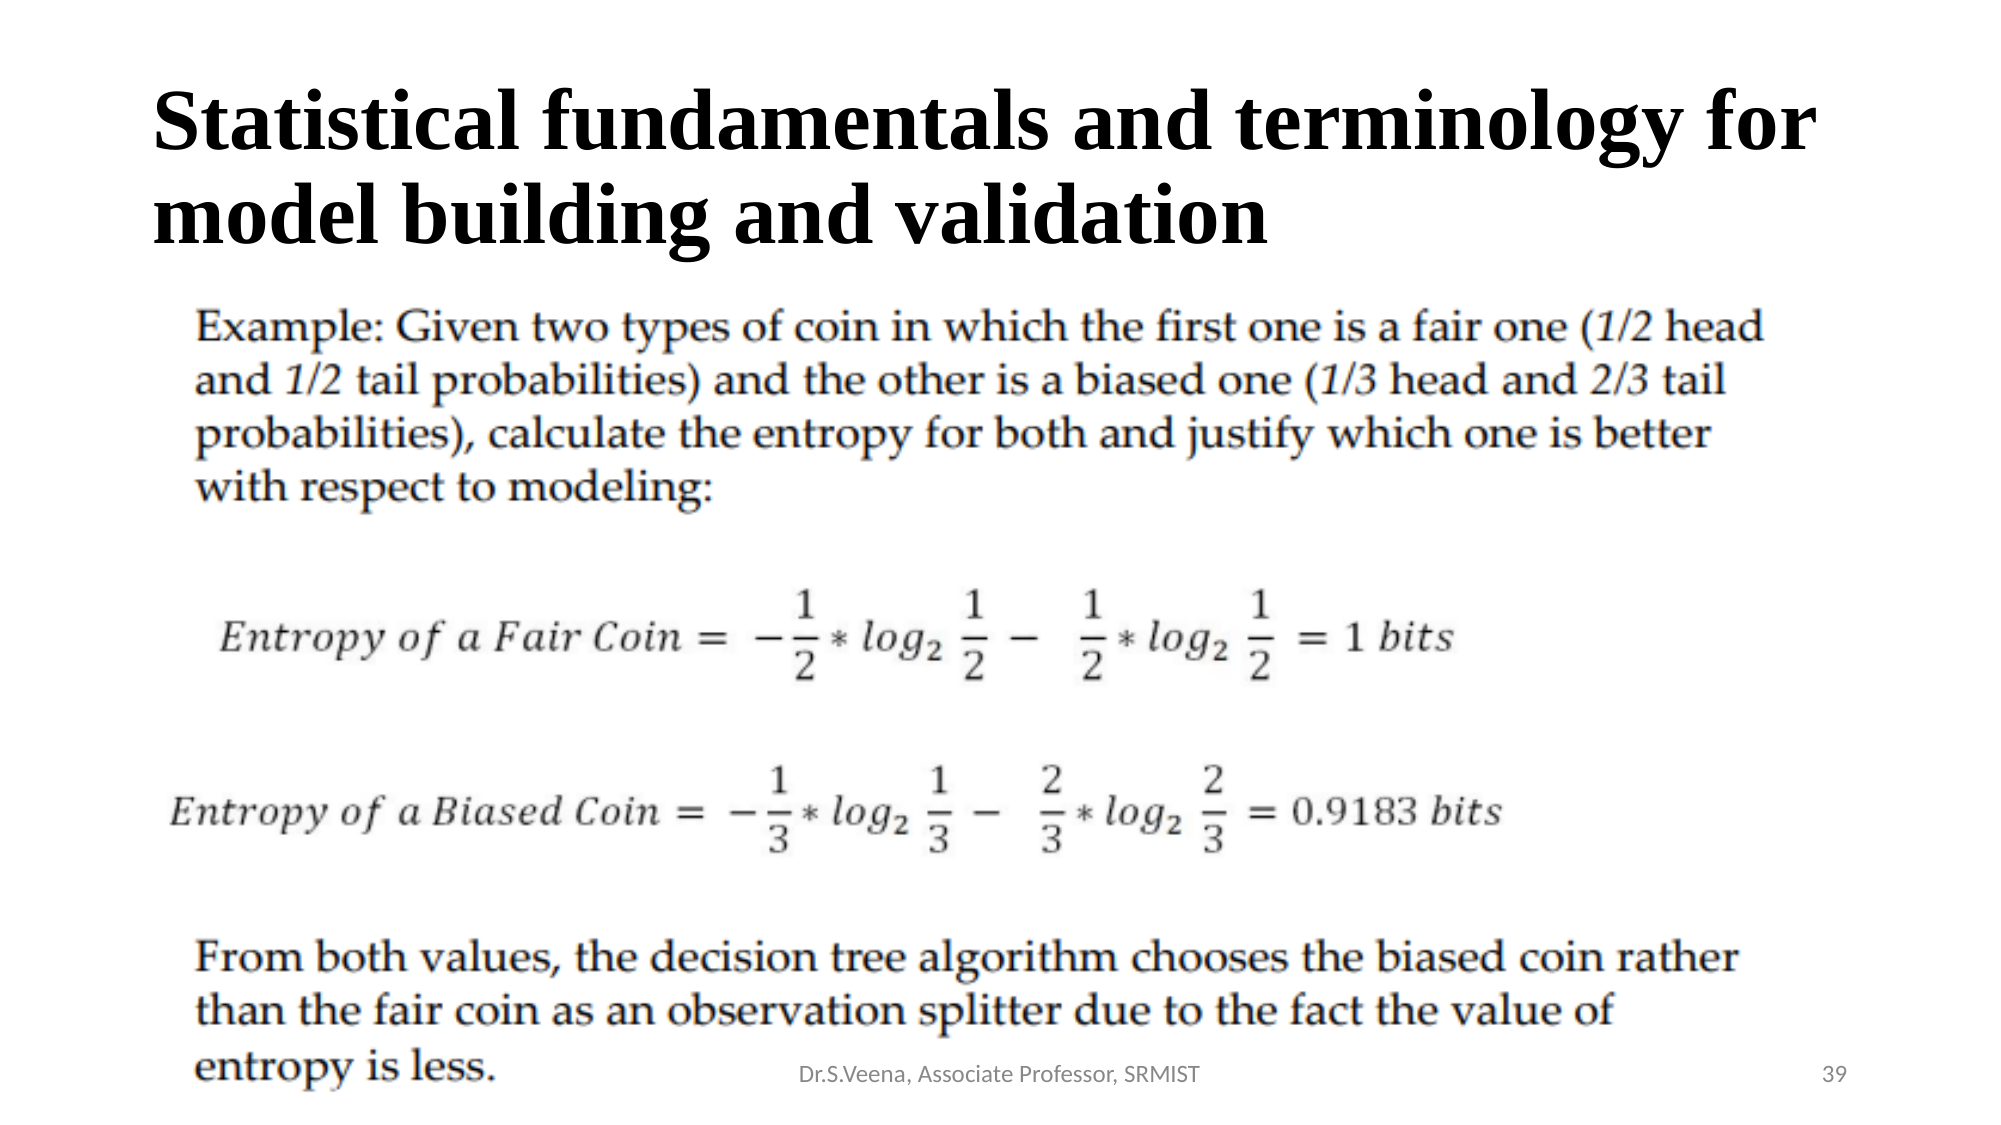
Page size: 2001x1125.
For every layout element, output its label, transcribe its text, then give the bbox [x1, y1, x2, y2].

title Statistical fundamentals and terminology for model building and validation [137, 59, 1863, 278]
picture [94, 281, 1863, 1113]
